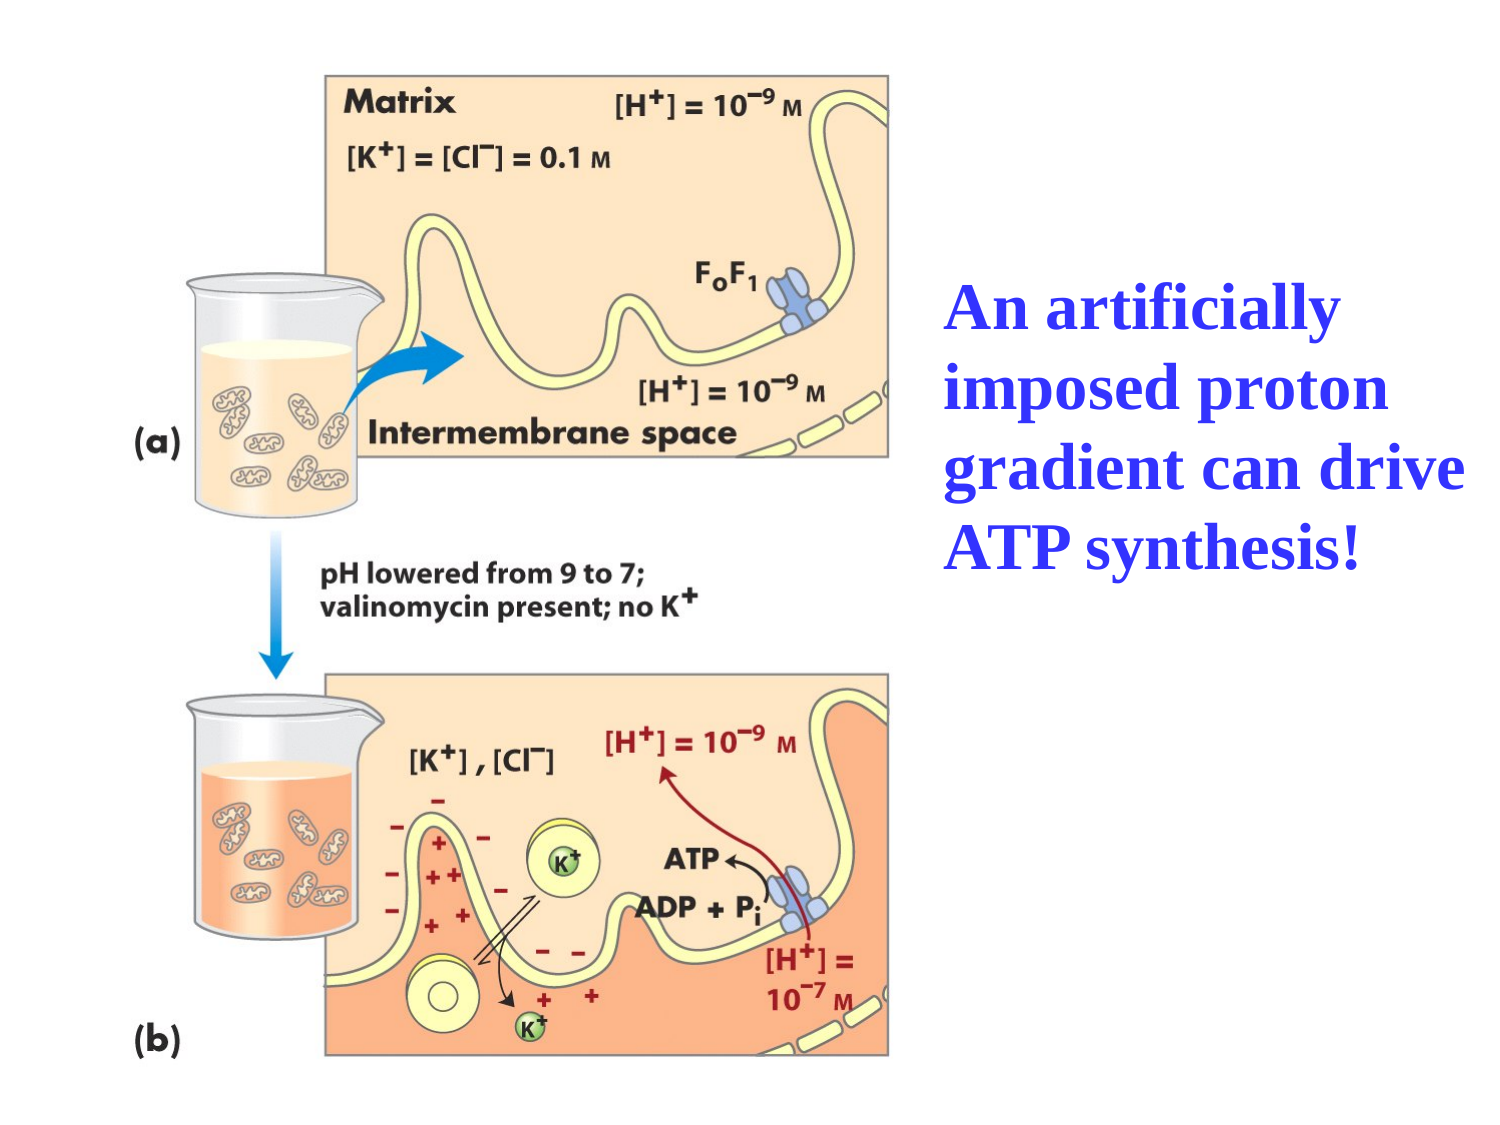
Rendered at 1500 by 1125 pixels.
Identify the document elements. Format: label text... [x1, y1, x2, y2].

picture [123, 66, 898, 1067]
text_box An artificially imposed proton gradient can drive ATP synthesis! [929, 255, 1483, 750]
